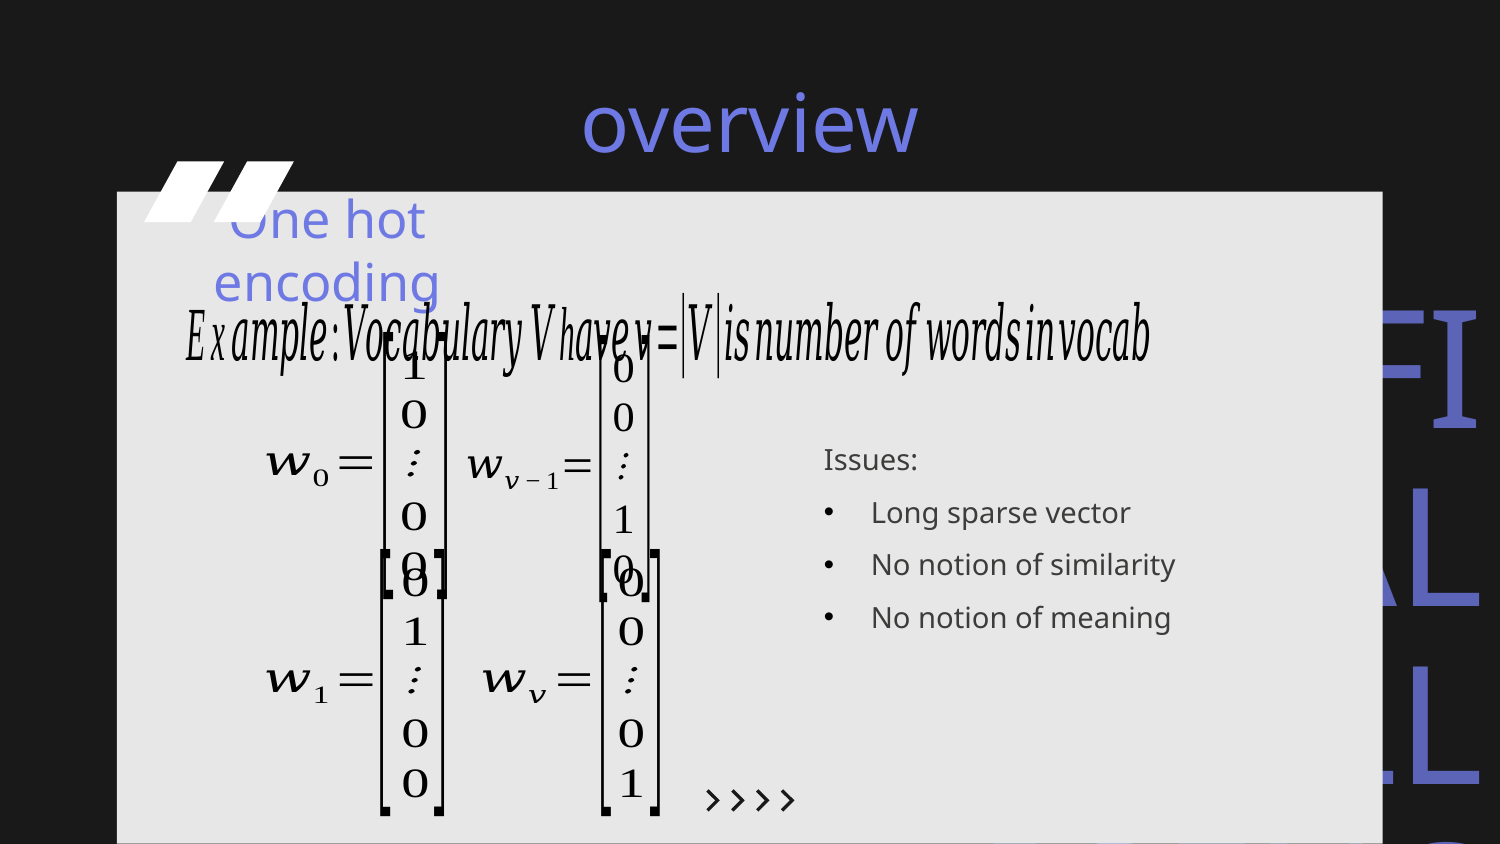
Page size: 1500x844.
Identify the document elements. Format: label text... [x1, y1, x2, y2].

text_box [705, 788, 795, 812]
title overview [118, 72, 1382, 167]
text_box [143, 161, 295, 223]
text_box Issues: Long sparse vector No notion of similarity No notion of meaning [808, 447, 1237, 663]
text_box One hot encoding [144, 222, 512, 277]
